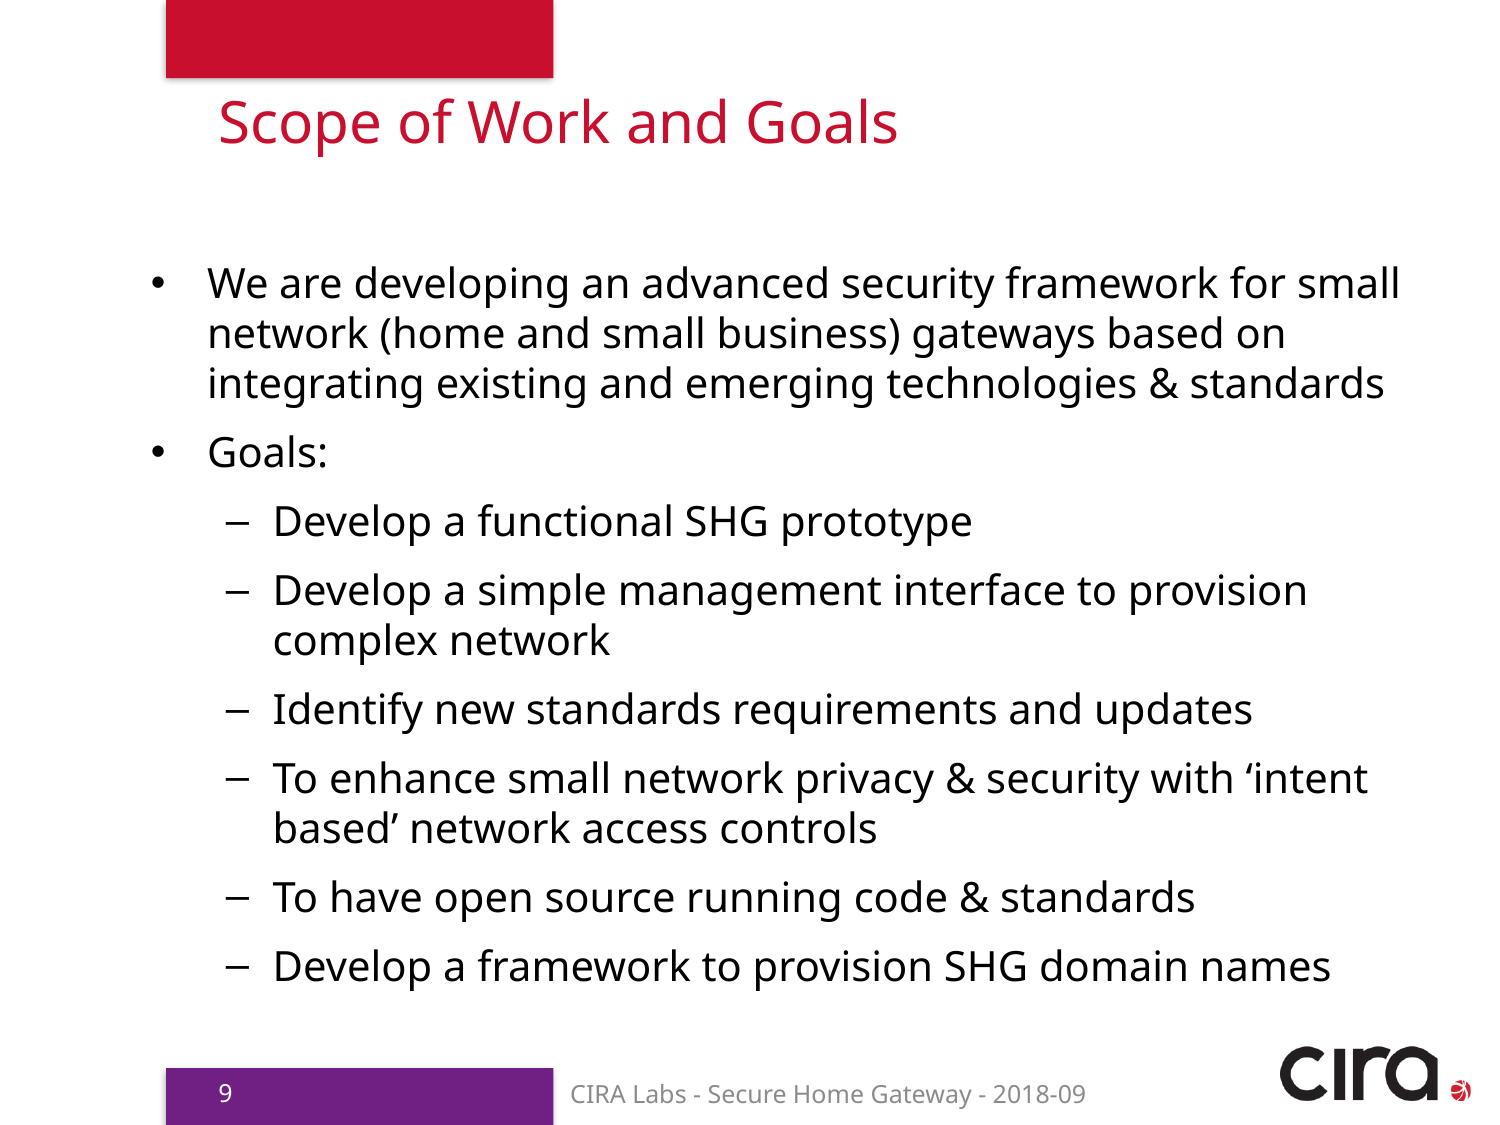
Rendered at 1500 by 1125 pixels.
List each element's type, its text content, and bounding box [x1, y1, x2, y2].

picture [1280, 1046, 1471, 1101]
list We are developing an advanced security framework for small network (home and small business) gateways based on integrating existing and emerging technologies & standards Goals: Develop a functional SHG prototype Develop a simple management interface to provision complex network Identify new standards requirements and updates To enhance small network privacy & security with ‘intent based’ network access controls To have open source running code & standards Develop a framework to provision SHG domain names [135, 249, 1441, 1038]
footer CIRA Labs - Secure Home Gateway - 2018-09 [555, 1066, 1312, 1125]
title Scope of Work and Goals [203, 78, 1422, 249]
slide_number 9 [203, 1064, 554, 1125]
